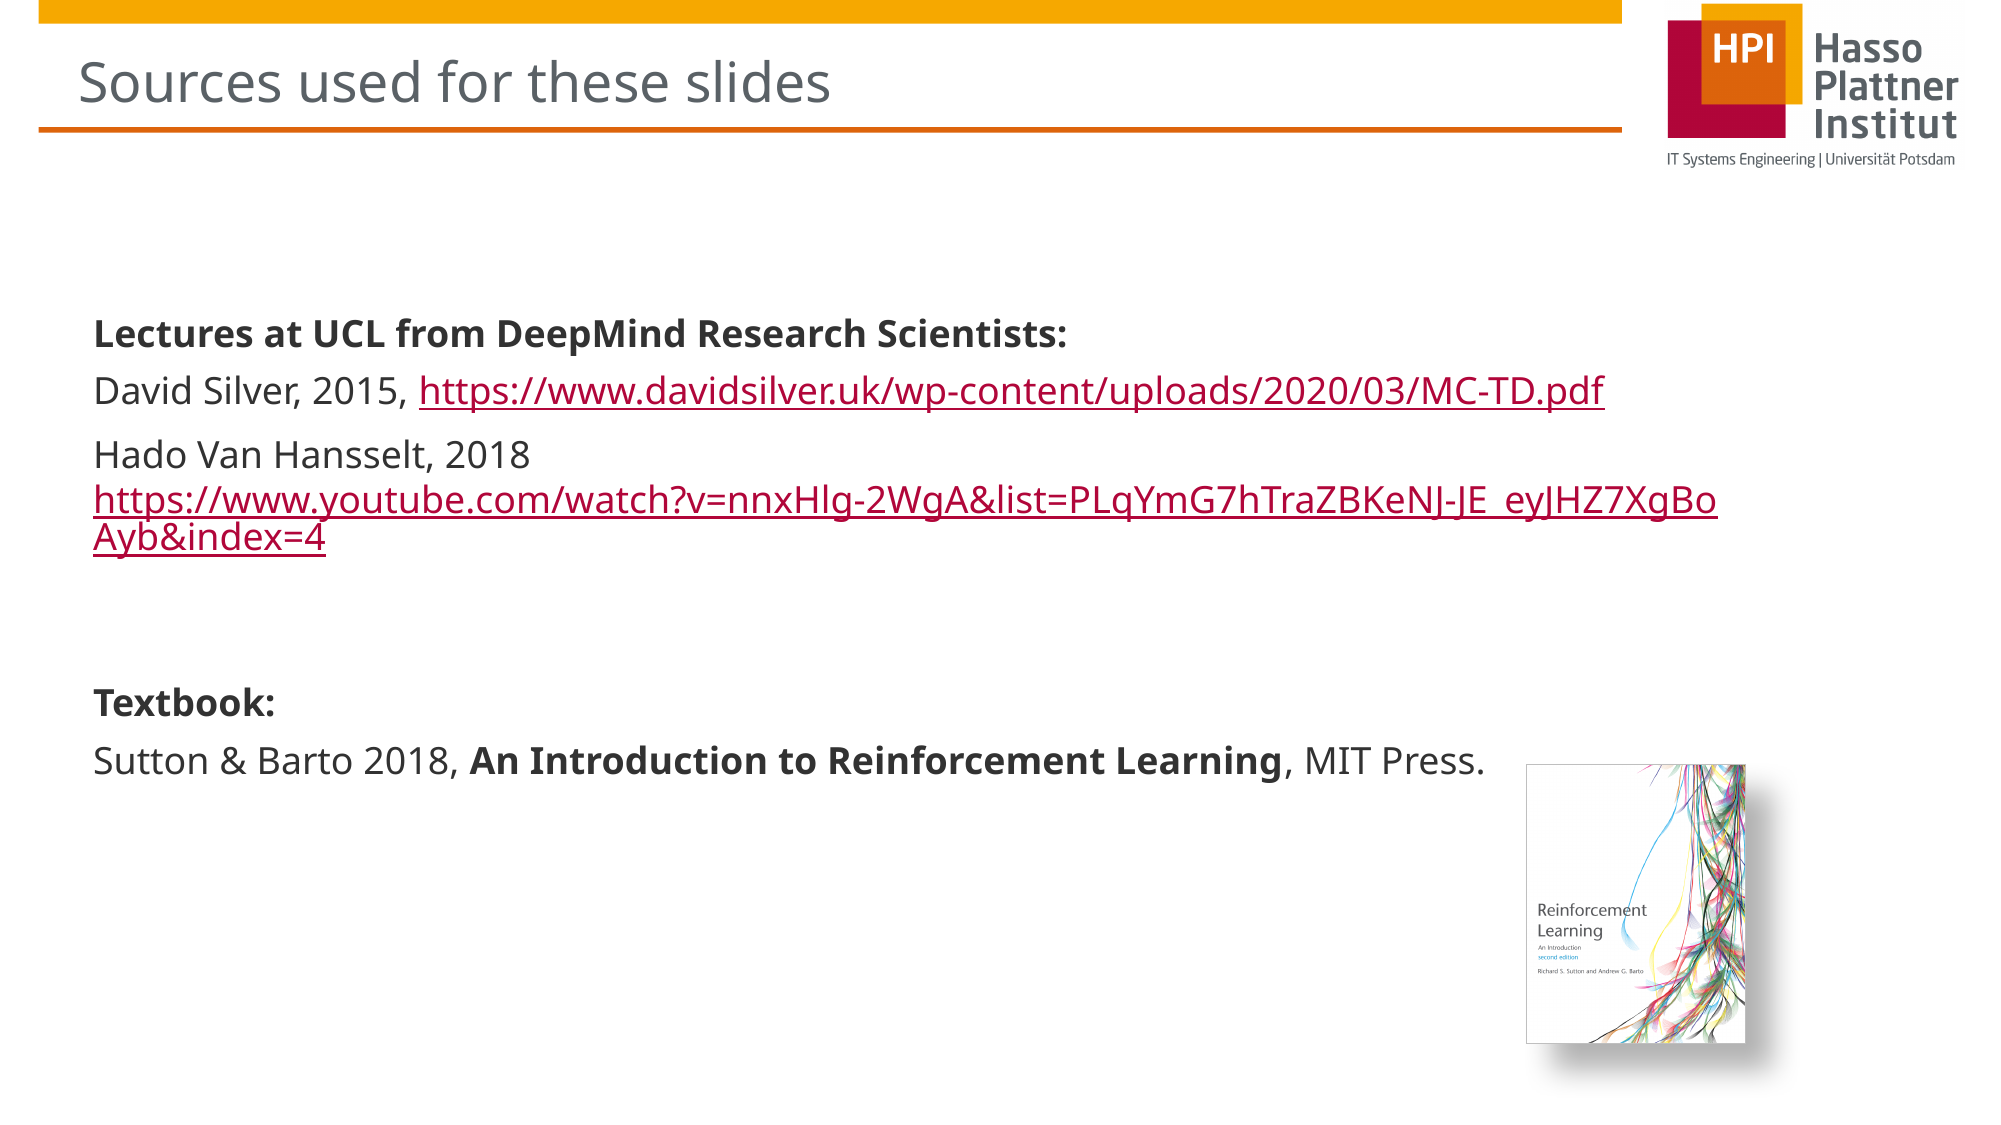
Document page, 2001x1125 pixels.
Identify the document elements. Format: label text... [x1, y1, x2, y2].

text_box Lectures at UCL from DeepMind Research Scientists: David Silver, 2015, https://www.davidsilver.uk/wp-content/uploads/2020/03/MC-TD.pdf Hado Van Hansselt, 2018 https://www.youtube.com/watch?v=nnxHlg-2WgA&list=PLqYmG7hTraZBKeNJ-JE_eyJHZ7XgBoAyb&index=4 Textbook: Sutton & Barto 2018, An Introduction to Reinforcement Learning, MIT Press. [78, 302, 1746, 752]
title Sources used for these slides [78, 23, 1583, 115]
picture [1664, 0, 1965, 170]
picture [1526, 764, 1746, 1045]
